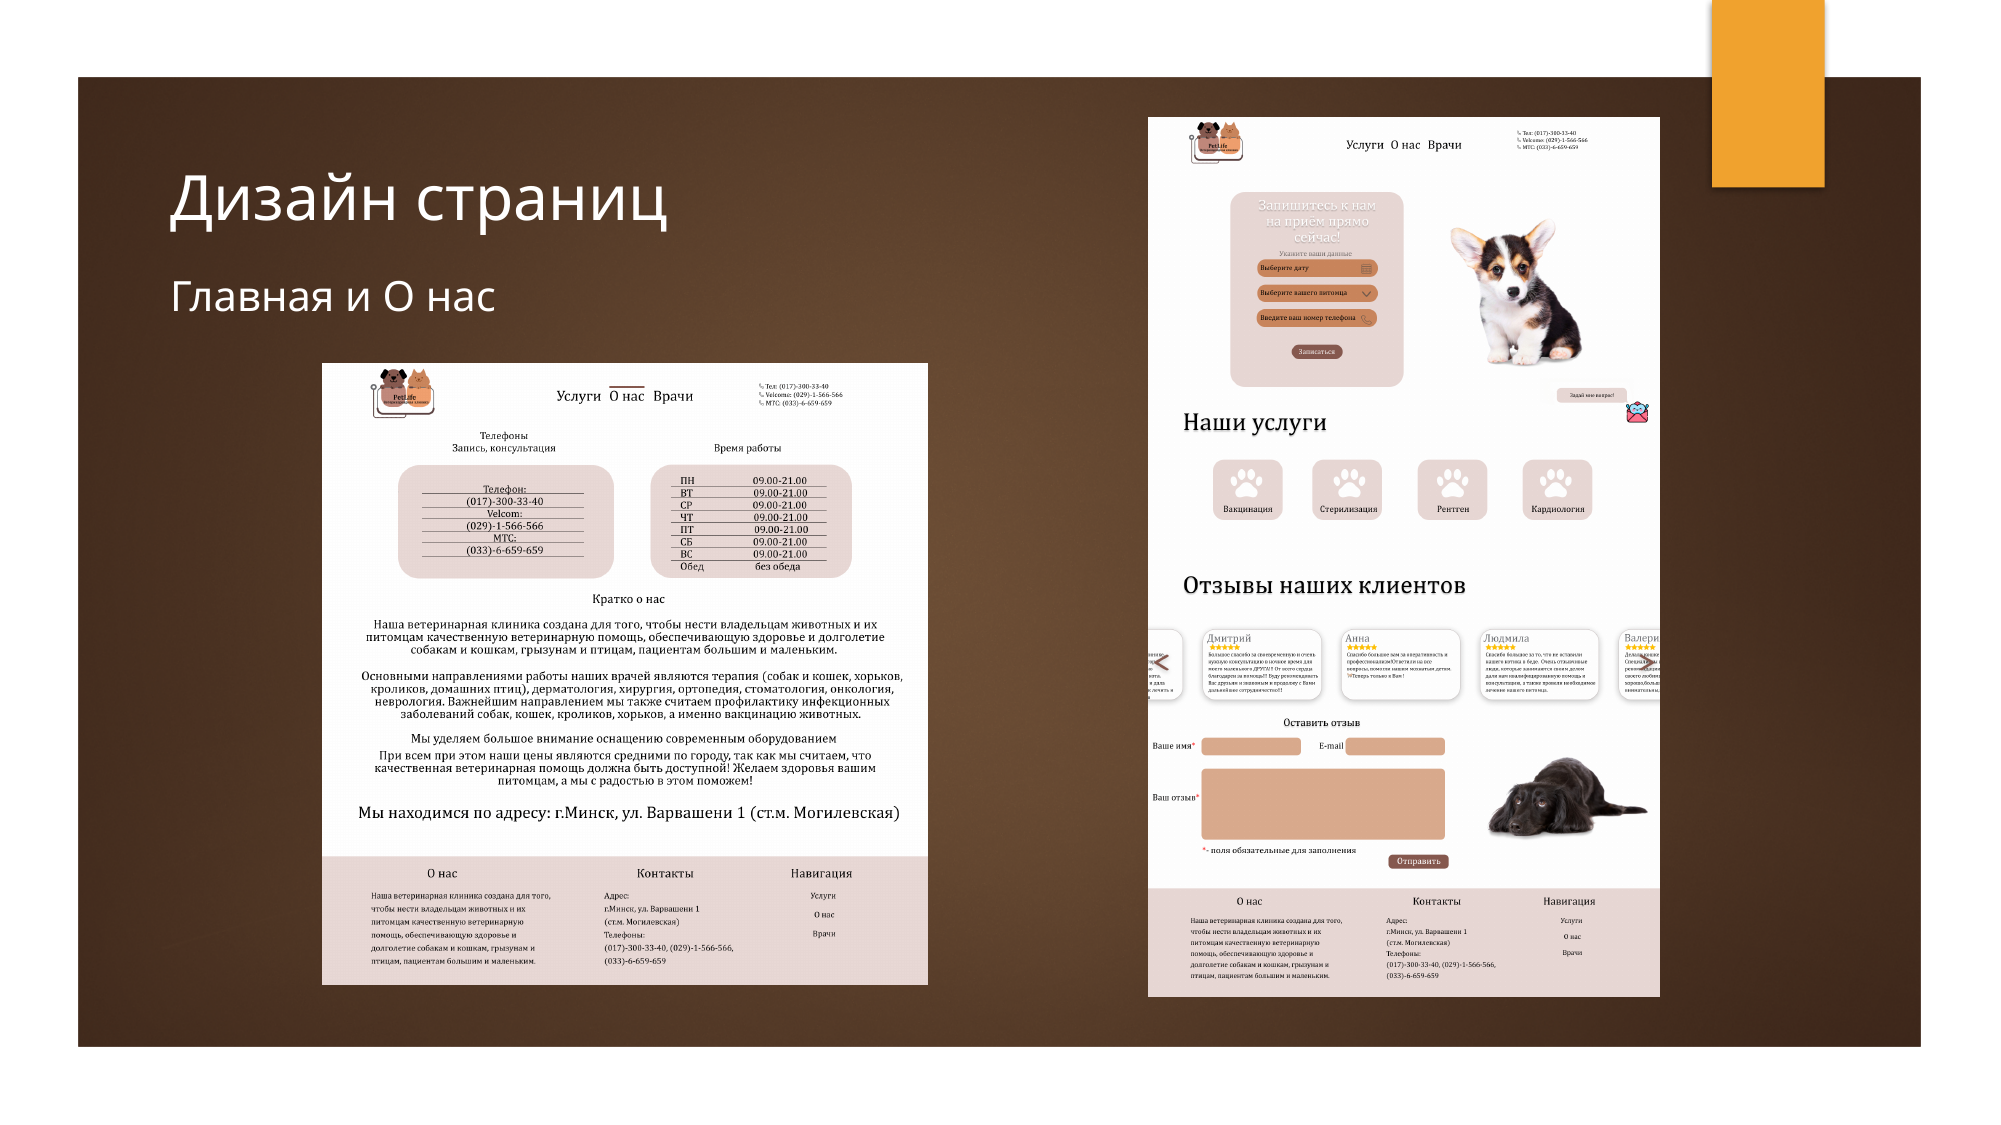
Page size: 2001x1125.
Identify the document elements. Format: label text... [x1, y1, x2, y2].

picture [1147, 117, 1660, 998]
text_box Главная и О нас [155, 250, 1142, 328]
picture [322, 363, 929, 985]
title Дизайн страниц [155, 127, 1142, 241]
